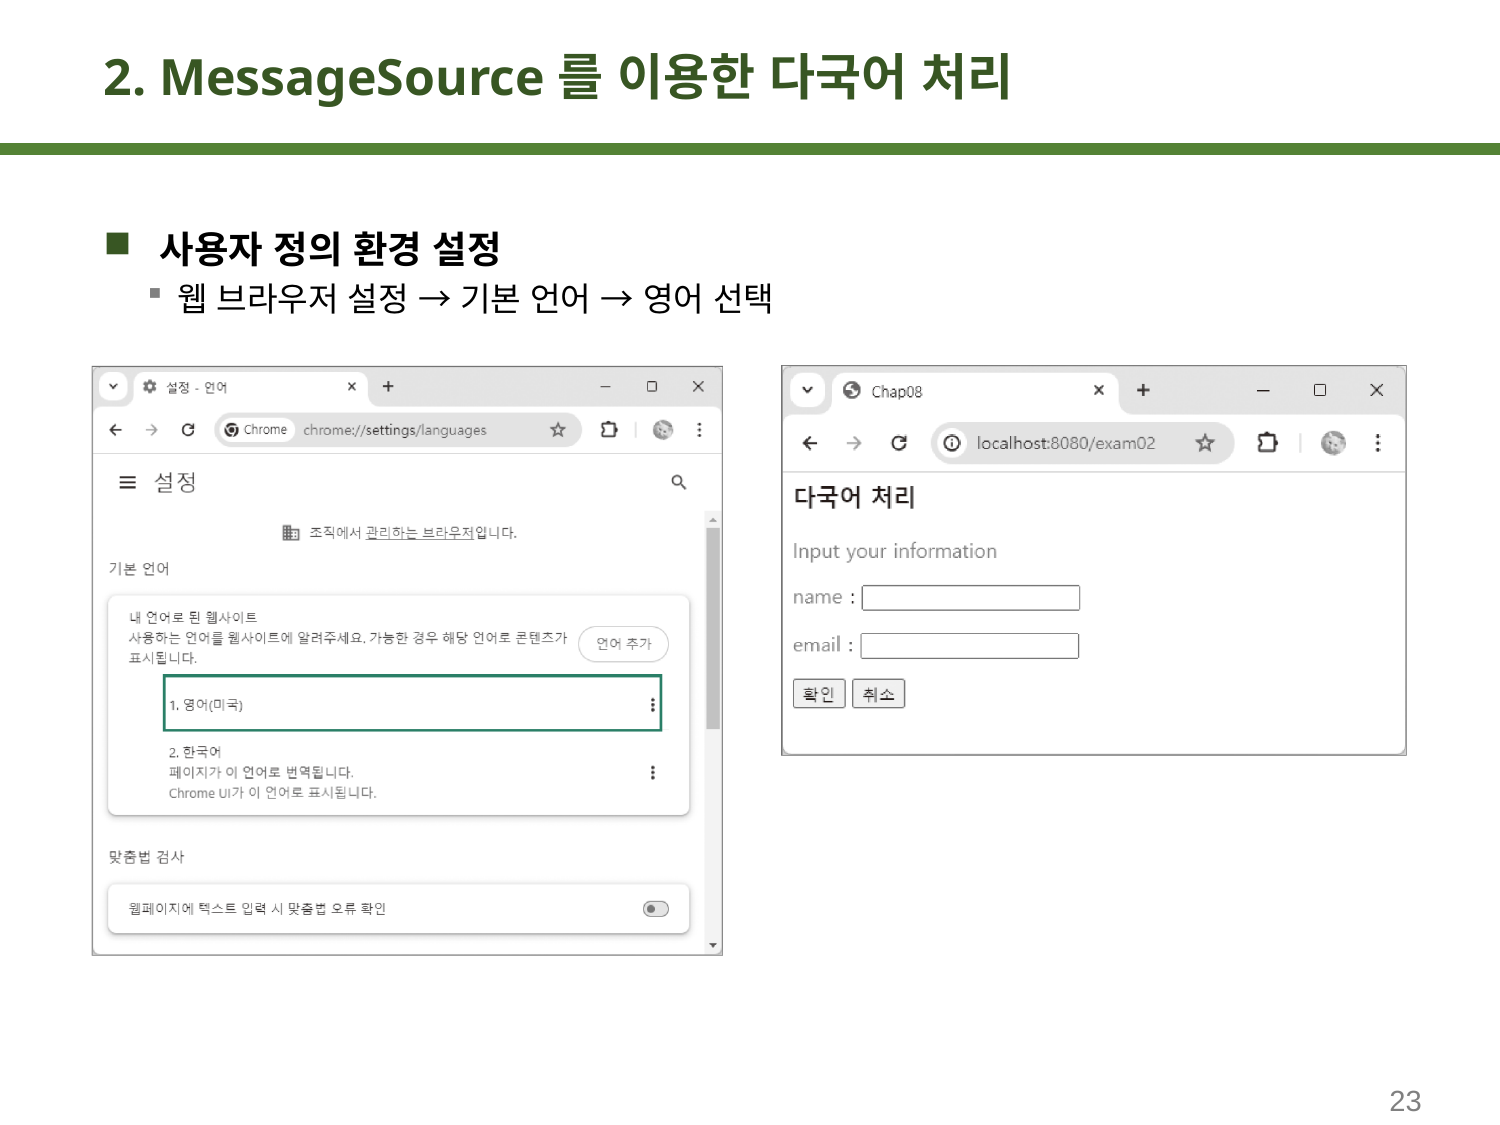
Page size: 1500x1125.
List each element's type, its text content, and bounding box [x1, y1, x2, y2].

title 2. MessageSource를 이용한 다국어 처리 [88, 30, 1211, 121]
picture [88, 361, 727, 960]
picture [778, 361, 1409, 759]
list 사용자 정의 환경 설정 웹 브라우저 설정 → 기본 언어 → 영어 선택 [88, 196, 1436, 1083]
